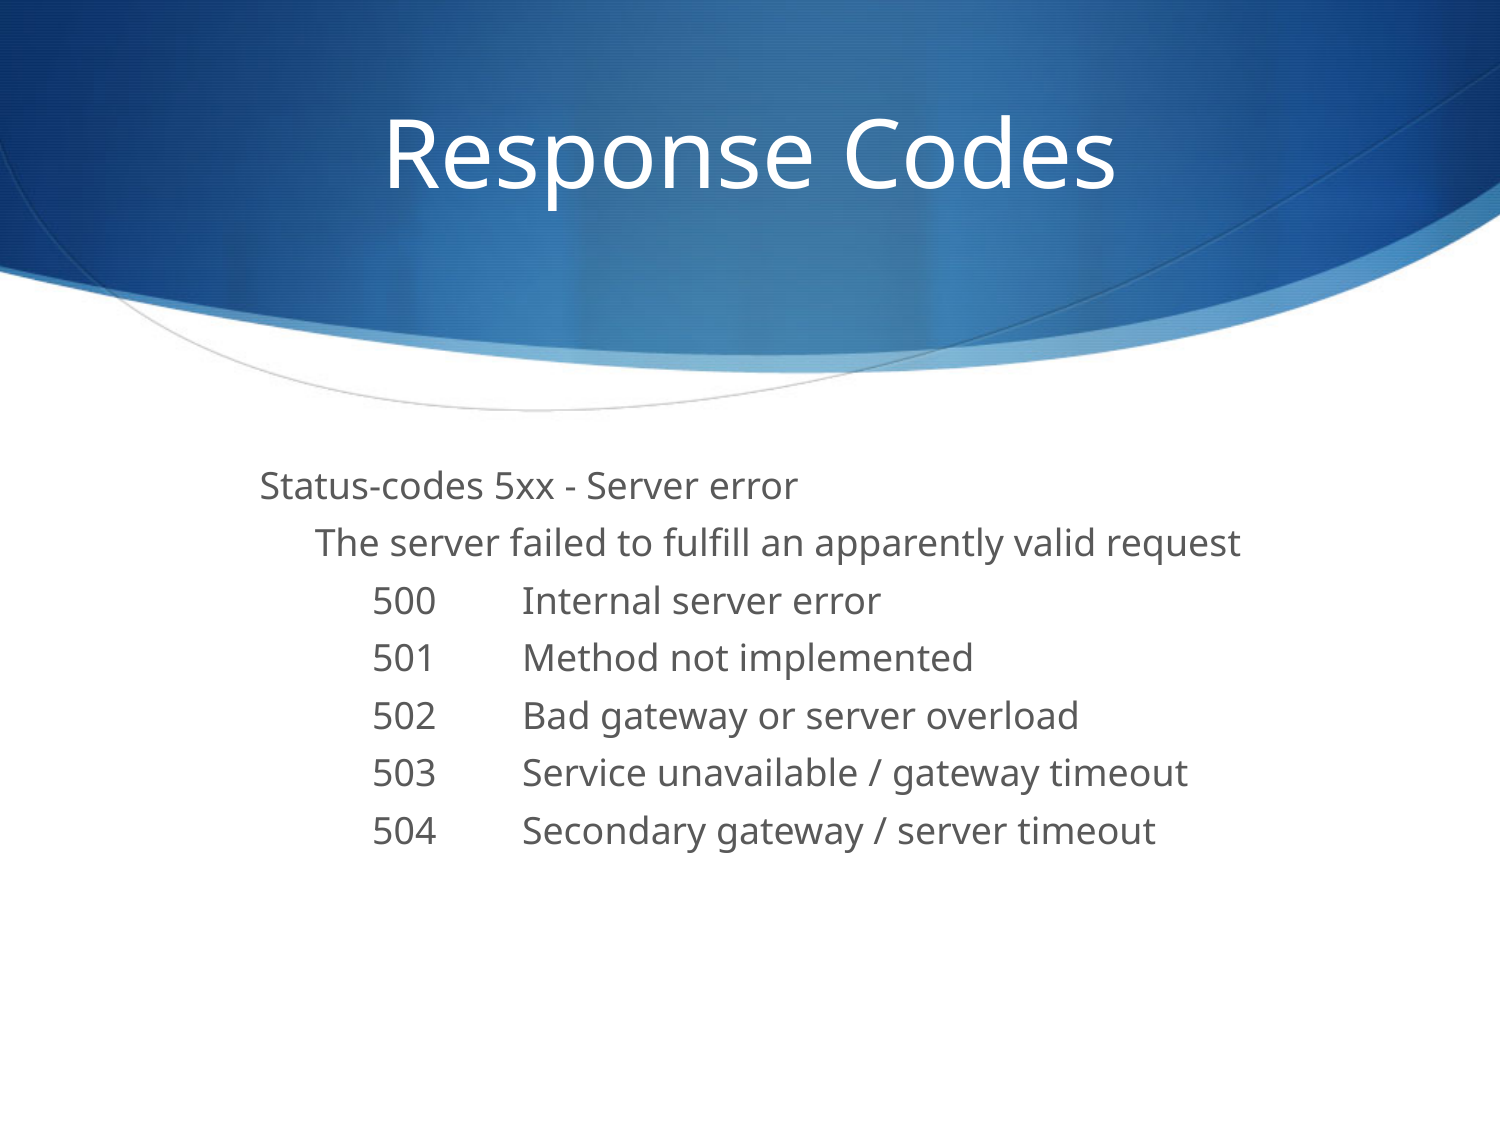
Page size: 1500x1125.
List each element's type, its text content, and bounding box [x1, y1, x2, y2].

picture [0, 0, 1500, 1125]
text_box Response Codes [75, 56, 1425, 244]
text_box Status-codes 5xx - Server error The server failed to fulfill an apparently valid request 500 Internal server error 501 Method not implemented 502 Bad gateway or server overload 503 Service unavailable / gateway timeout 504 Secondary gateway / server timeout [75, 454, 1425, 1009]
